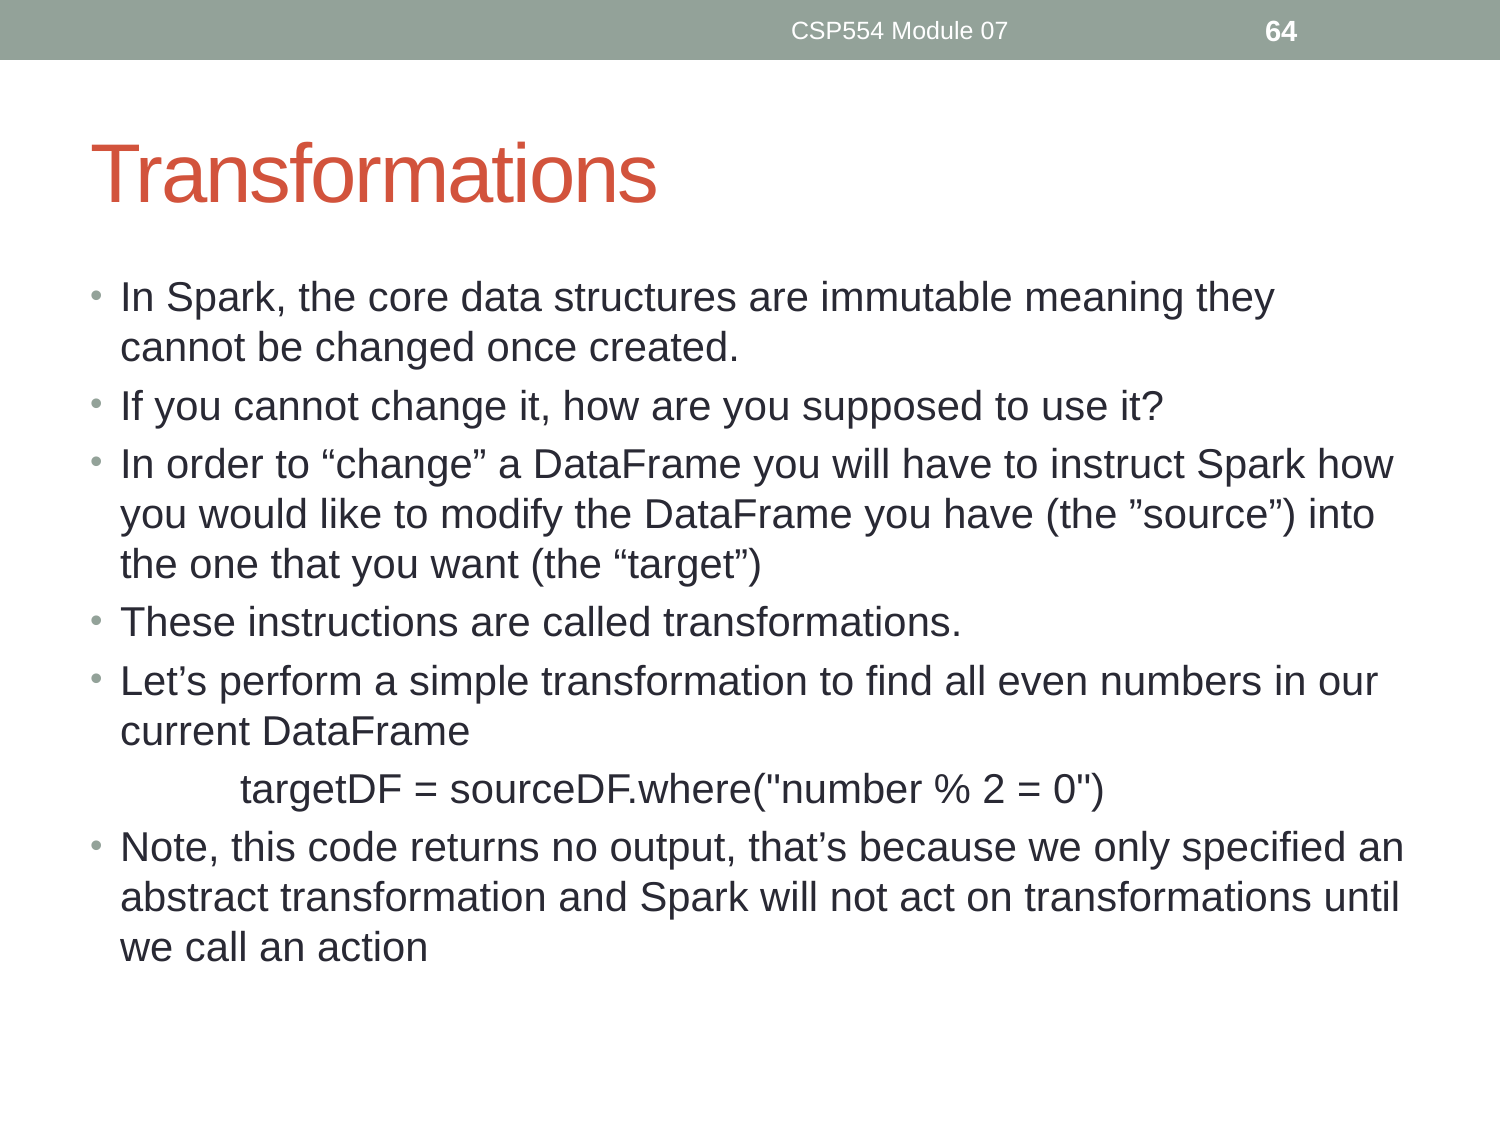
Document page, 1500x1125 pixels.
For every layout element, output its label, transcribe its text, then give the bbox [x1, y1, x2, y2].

list In Spark, the core data structures are immutable meaning they cannot be changed once created. If you cannot change it, how are you supposed to use it? In order to “change” a DataFrame you will have to instruct Spark how you would like to modify the DataFrame you have (the ”source”) into the one that you want (the “target”) These instructions are called transformations. Let’s perform a simple transformation to find all even numbers in our current DataFrame targetDF = sourceDF.where("number % 2 = 0") Note, this code returns no output, that’s because we only specified an abstract transformation and Spark will not act on transformations until we call an action [75, 262, 1425, 1063]
footer CSP554 Module 07 [562, 3, 1238, 57]
slide_number 64 [1250, 3, 1425, 57]
title Transformations [75, 87, 1425, 250]
